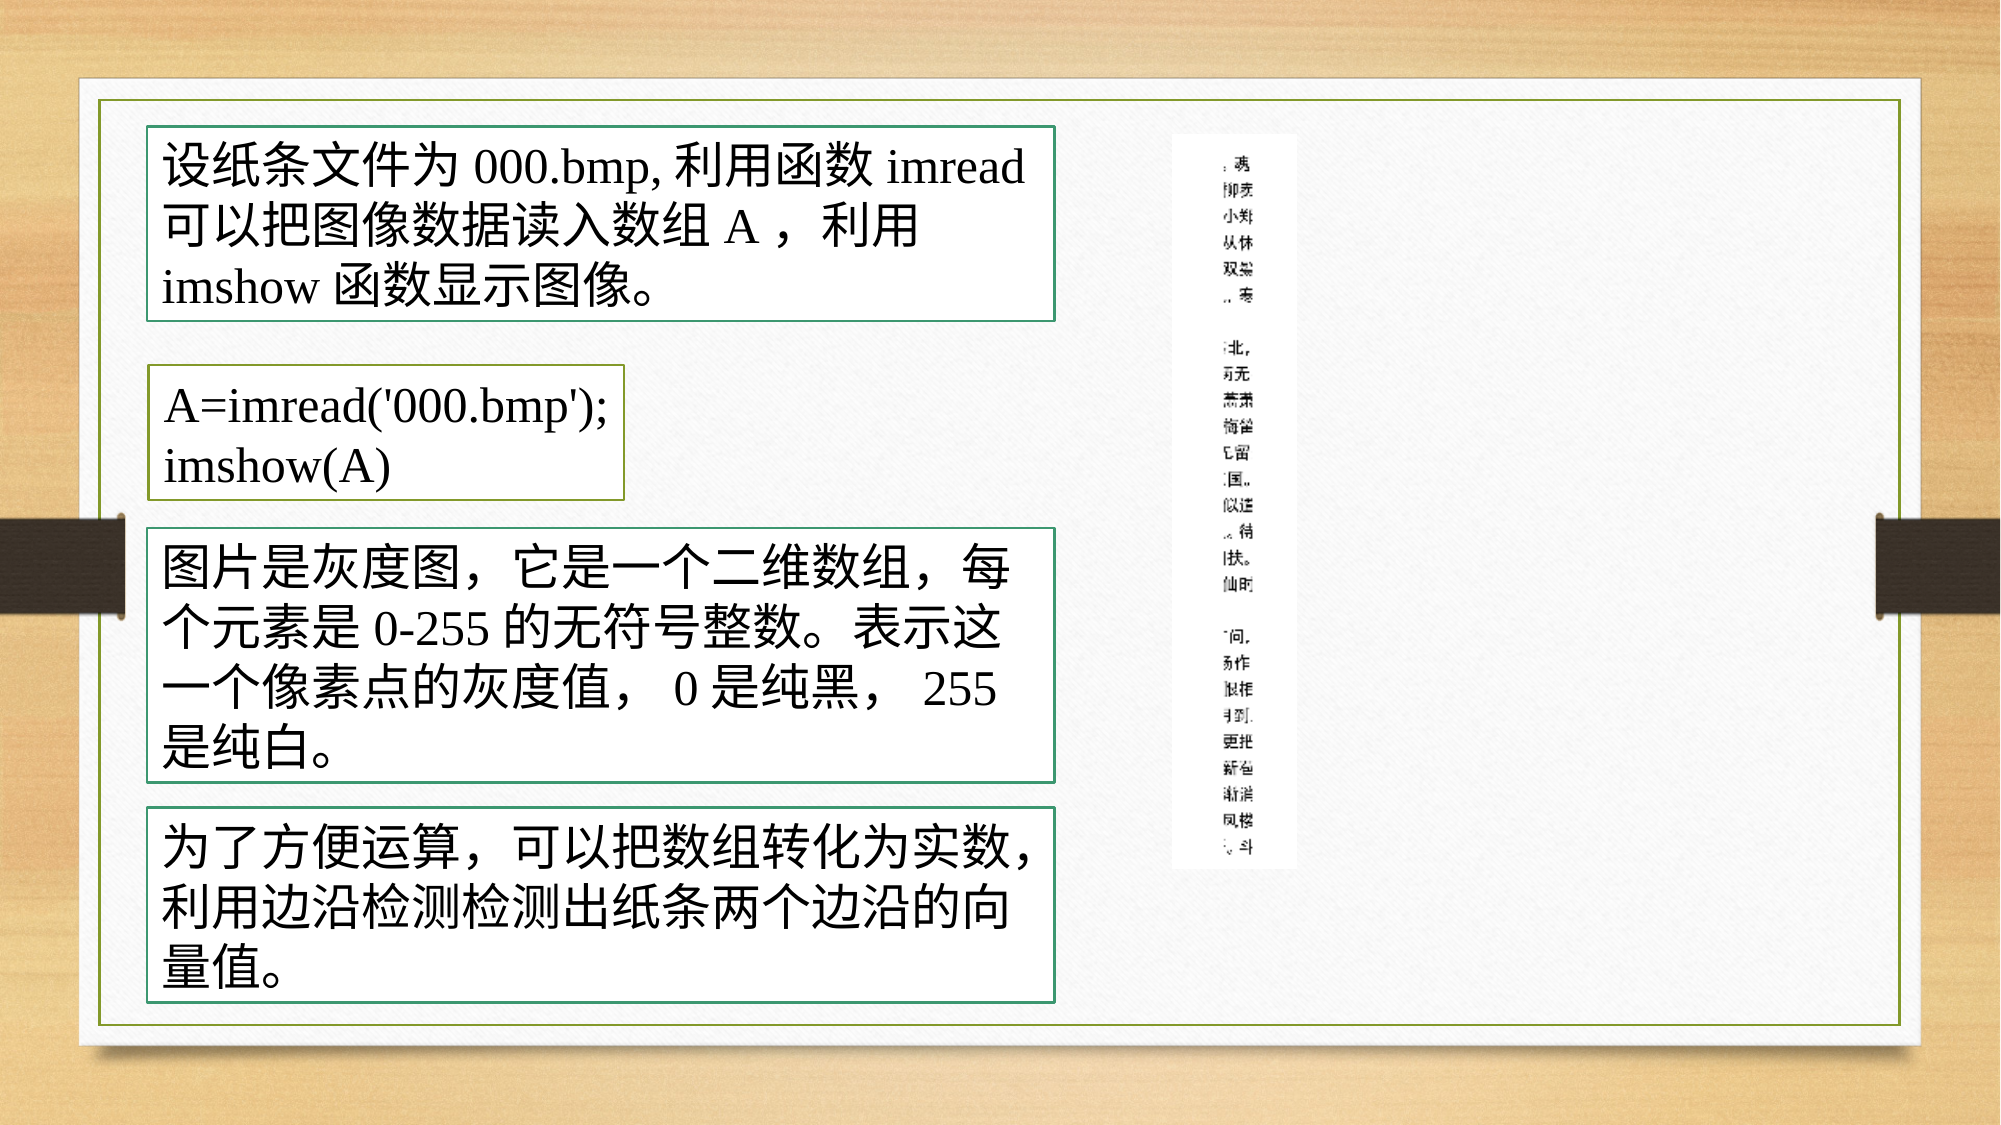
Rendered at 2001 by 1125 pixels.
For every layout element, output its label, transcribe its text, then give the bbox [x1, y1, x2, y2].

text_box 设纸条文件为000.bmp,利用函数imread可以把图像数据读入数组A，利用imshow函数显示图像。 [146, 125, 1056, 322]
text_box A=imread('000.bmp'); imshow(A) [147, 364, 625, 501]
text_box 为了方便运算，可以把数组转化为实数，利用边沿检测检测出纸条两个边沿的向量值。 [146, 806, 1056, 1004]
picture [0, 0, 2001, 1125]
text_box 图片是灰度图，它是一个二维数组，每个元素是0-255的无符号整数。表示这一个像素点的灰度值，0是纯黑，255是纯白。 [146, 527, 1056, 784]
